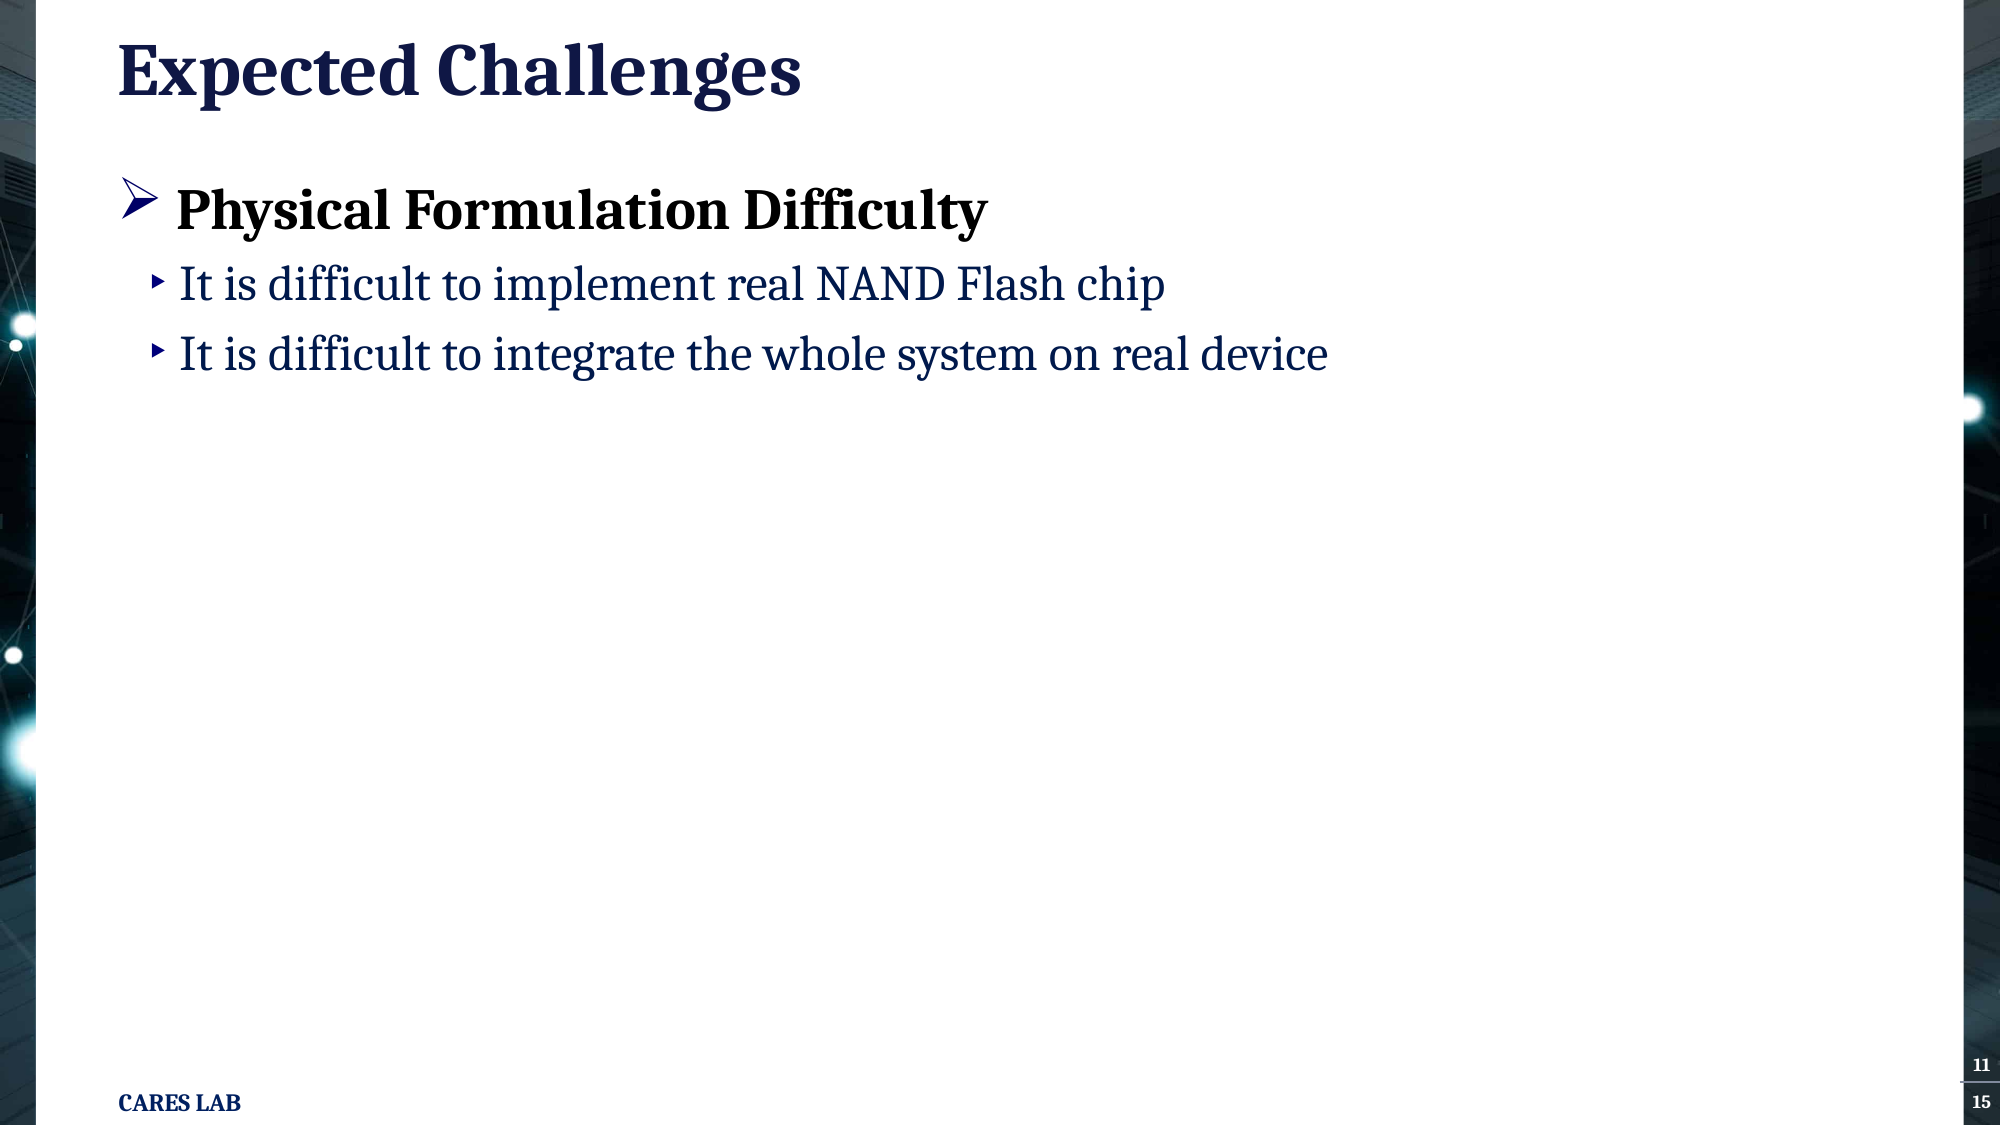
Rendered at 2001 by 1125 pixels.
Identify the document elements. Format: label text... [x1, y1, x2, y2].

list Physical Formulation Difficulty It is difficult to implement real NAND Flash chip It is difficult to integrate the whole system on real device [101, 163, 1960, 1080]
picture [1964, 0, 2000, 1048]
picture [0, 0, 35, 1125]
title Expected Challenges [101, 1, 1902, 131]
picture [1964, 1083, 2000, 1125]
slide_number 11 [1909, 1048, 2000, 1080]
